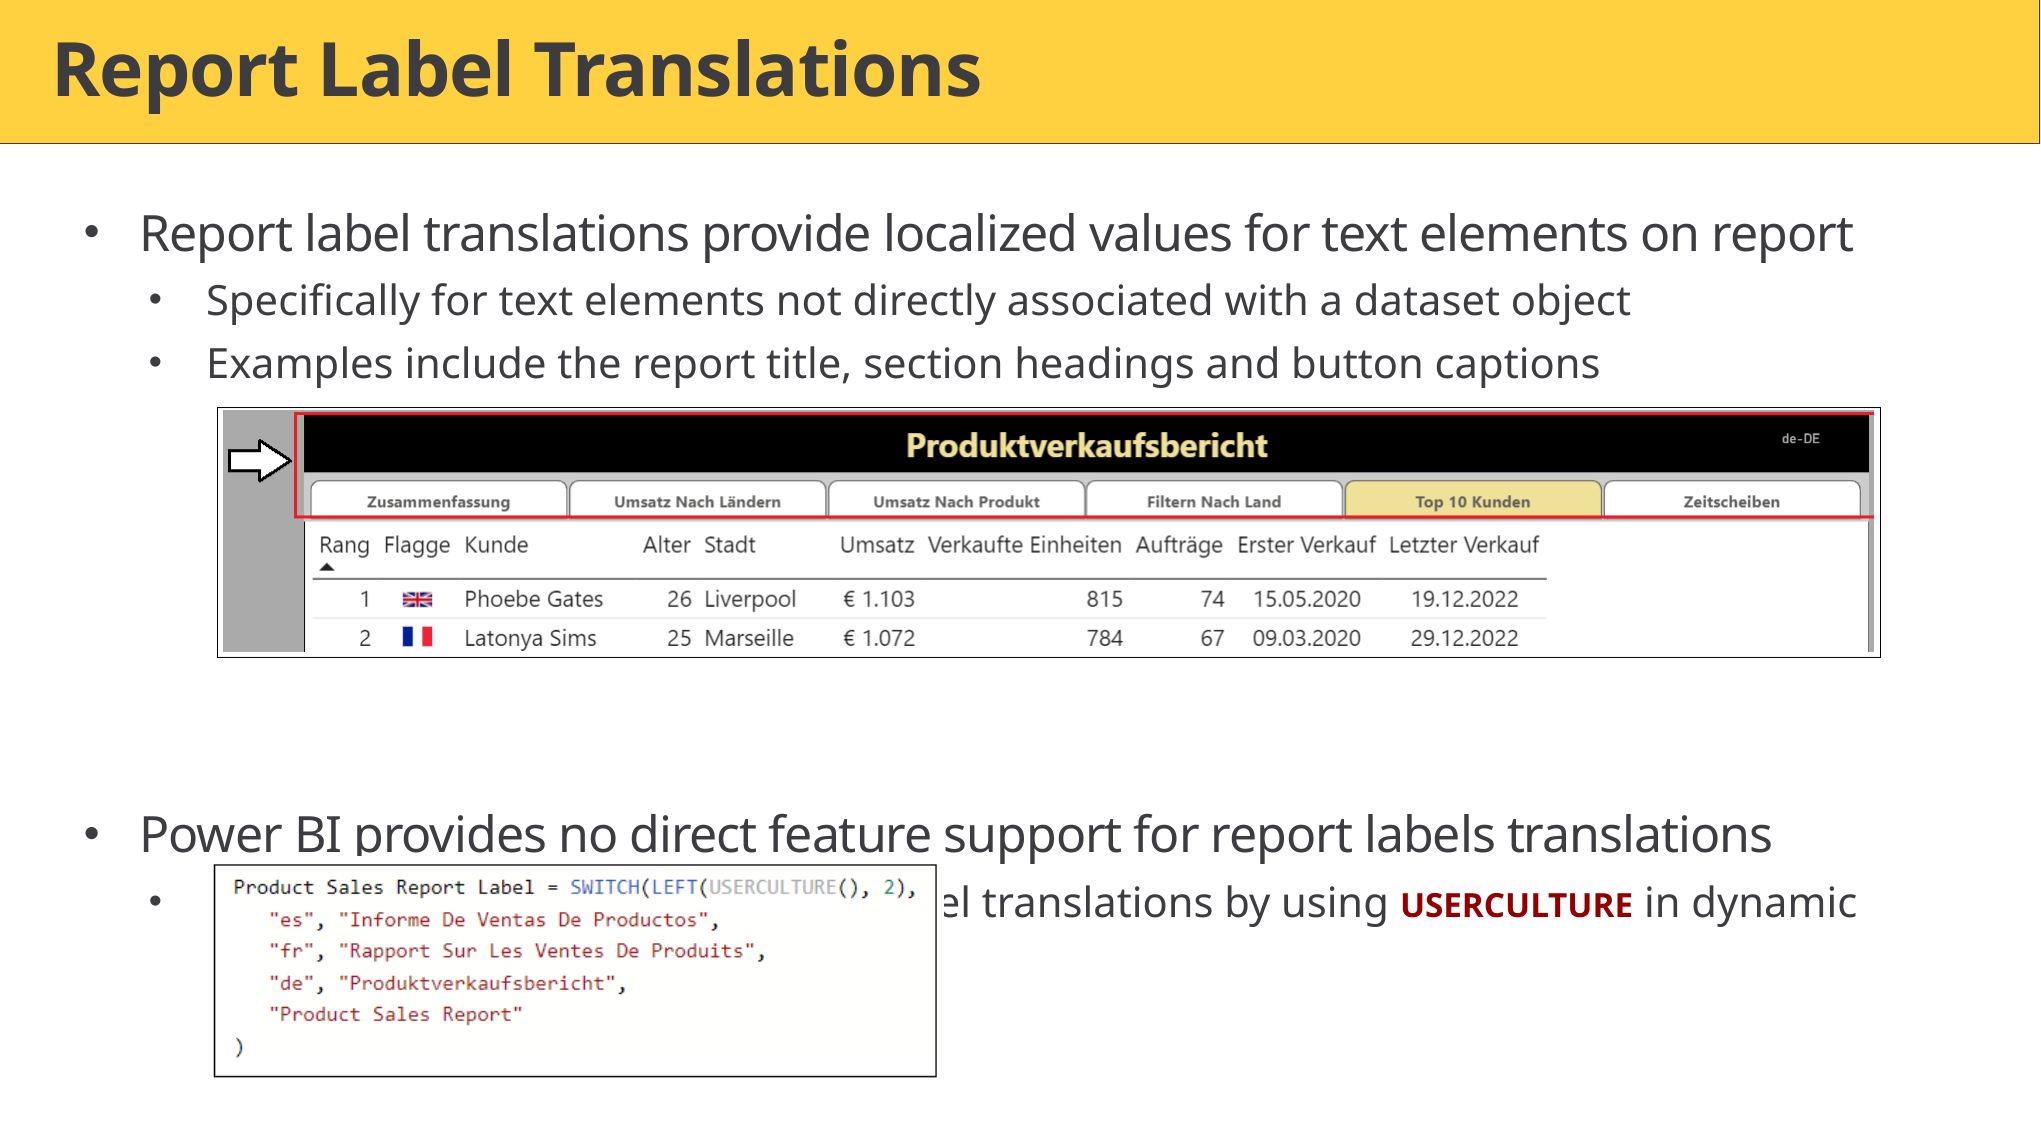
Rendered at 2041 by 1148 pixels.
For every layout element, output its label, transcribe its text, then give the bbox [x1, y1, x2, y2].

picture [207, 856, 944, 1086]
title Report Label Translations [51, 31, 1988, 113]
list Report label translations provide localized values for text elements on report Specifically for text elements not directly associated with a dataset object Examples include the report title, section headings and button captions Power BI provides no direct feature support for report labels translations Best practice to implement report label translations by using USERCULTURE in dynamic measures [83, 201, 1988, 863]
picture [210, 398, 1892, 669]
